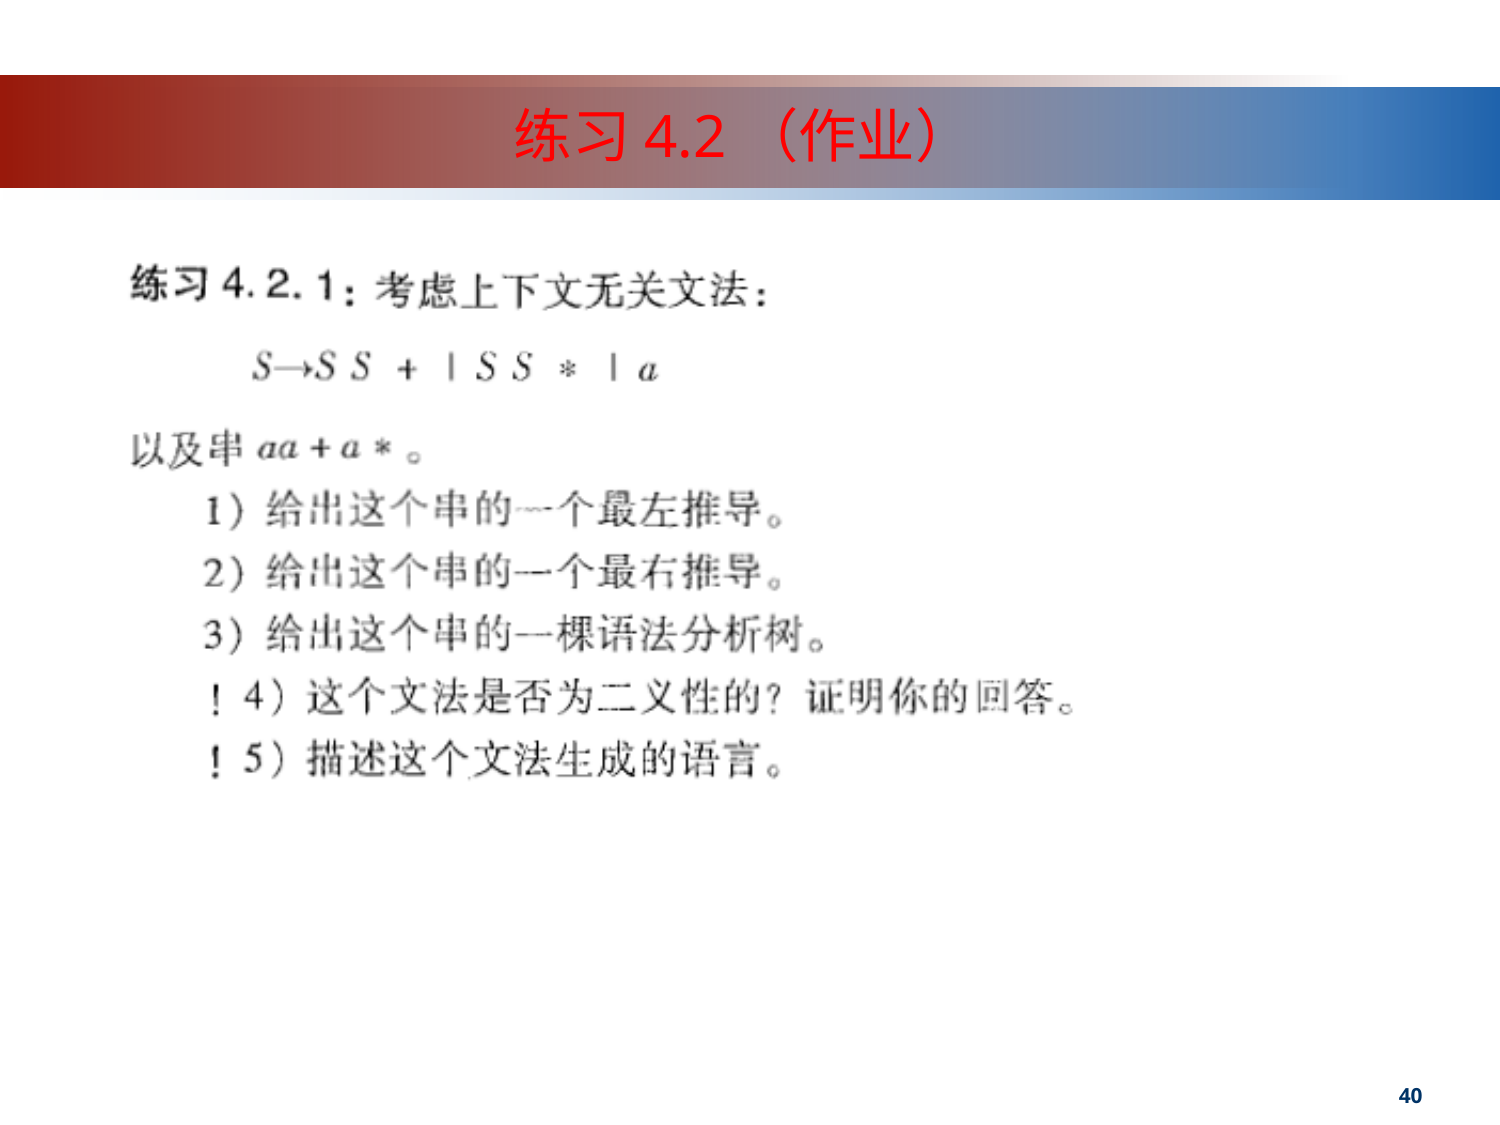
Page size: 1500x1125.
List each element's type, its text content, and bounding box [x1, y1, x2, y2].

slide_number 40 [1087, 1074, 1438, 1117]
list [112, 249, 1088, 803]
title 练习4.2（作业） [137, 87, 1351, 181]
